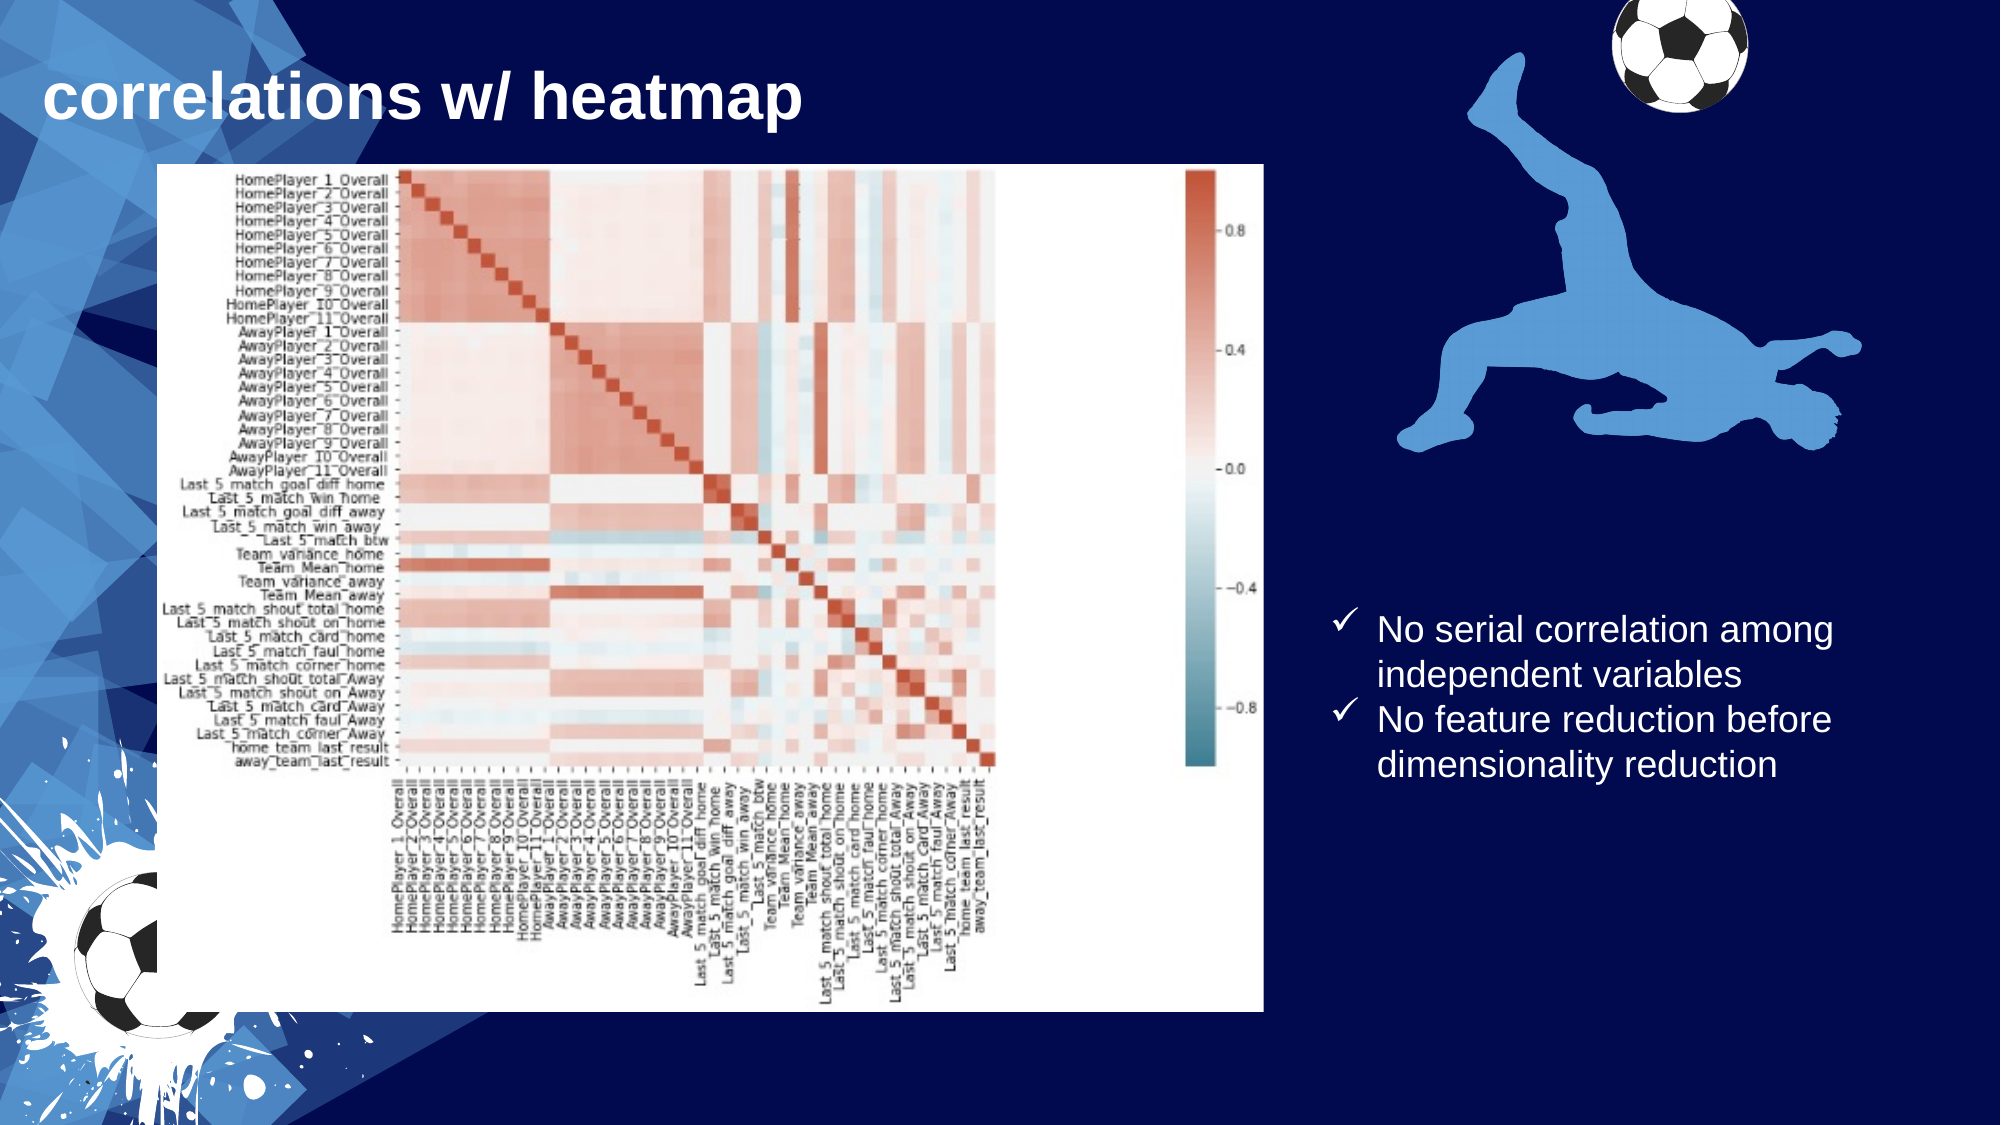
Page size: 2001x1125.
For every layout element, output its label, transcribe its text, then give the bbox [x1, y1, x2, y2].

text_box No serial correlation among independent variables No feature reduction before dimensionality reduction [1315, 597, 1940, 793]
picture [1290, 47, 1913, 597]
picture [157, 164, 1264, 1012]
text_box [1611, 0, 1750, 113]
text_box correlations w/ heatmap [0, 45, 853, 141]
